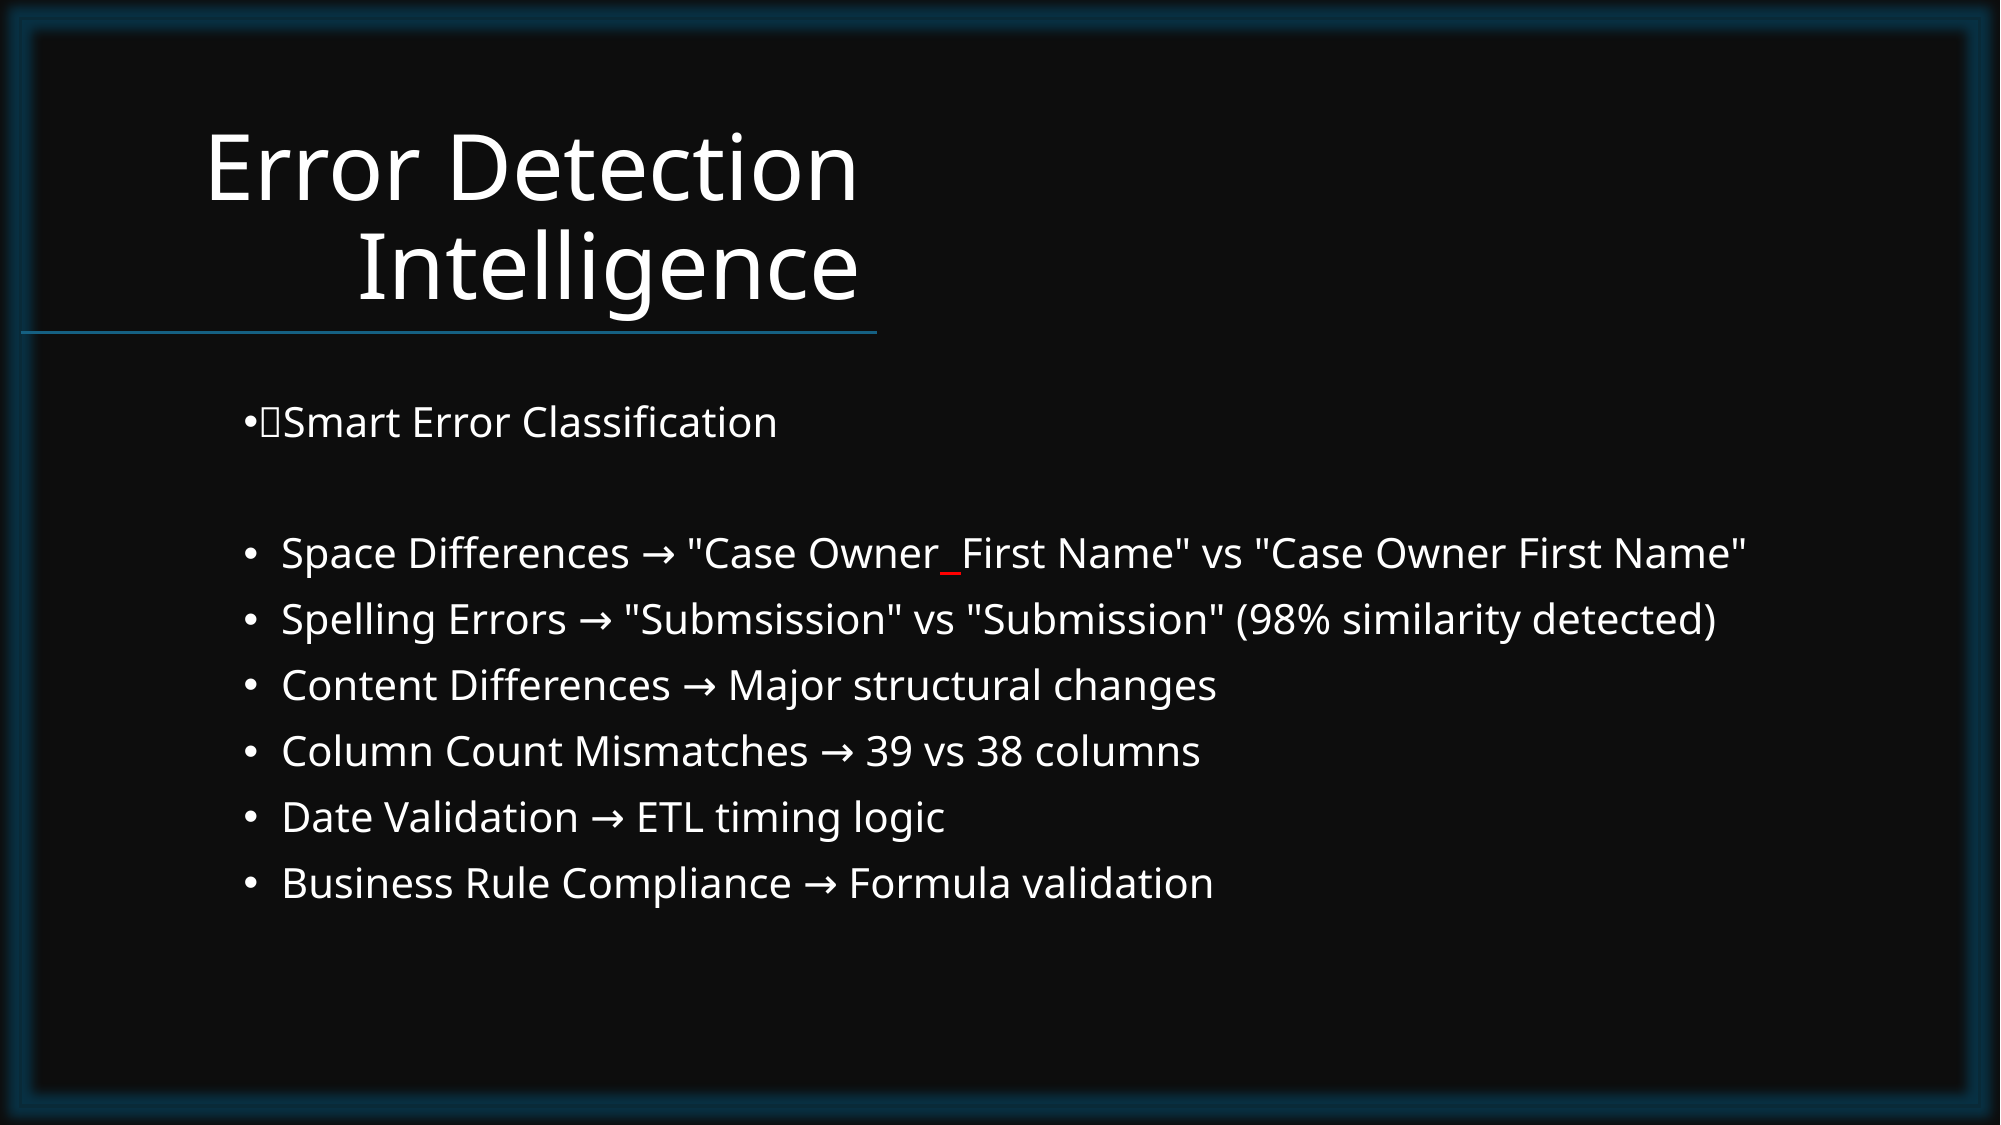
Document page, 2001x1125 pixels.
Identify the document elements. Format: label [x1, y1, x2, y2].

text_box [19, 17, 1981, 1108]
text_box [0, 0, 2000, 1125]
